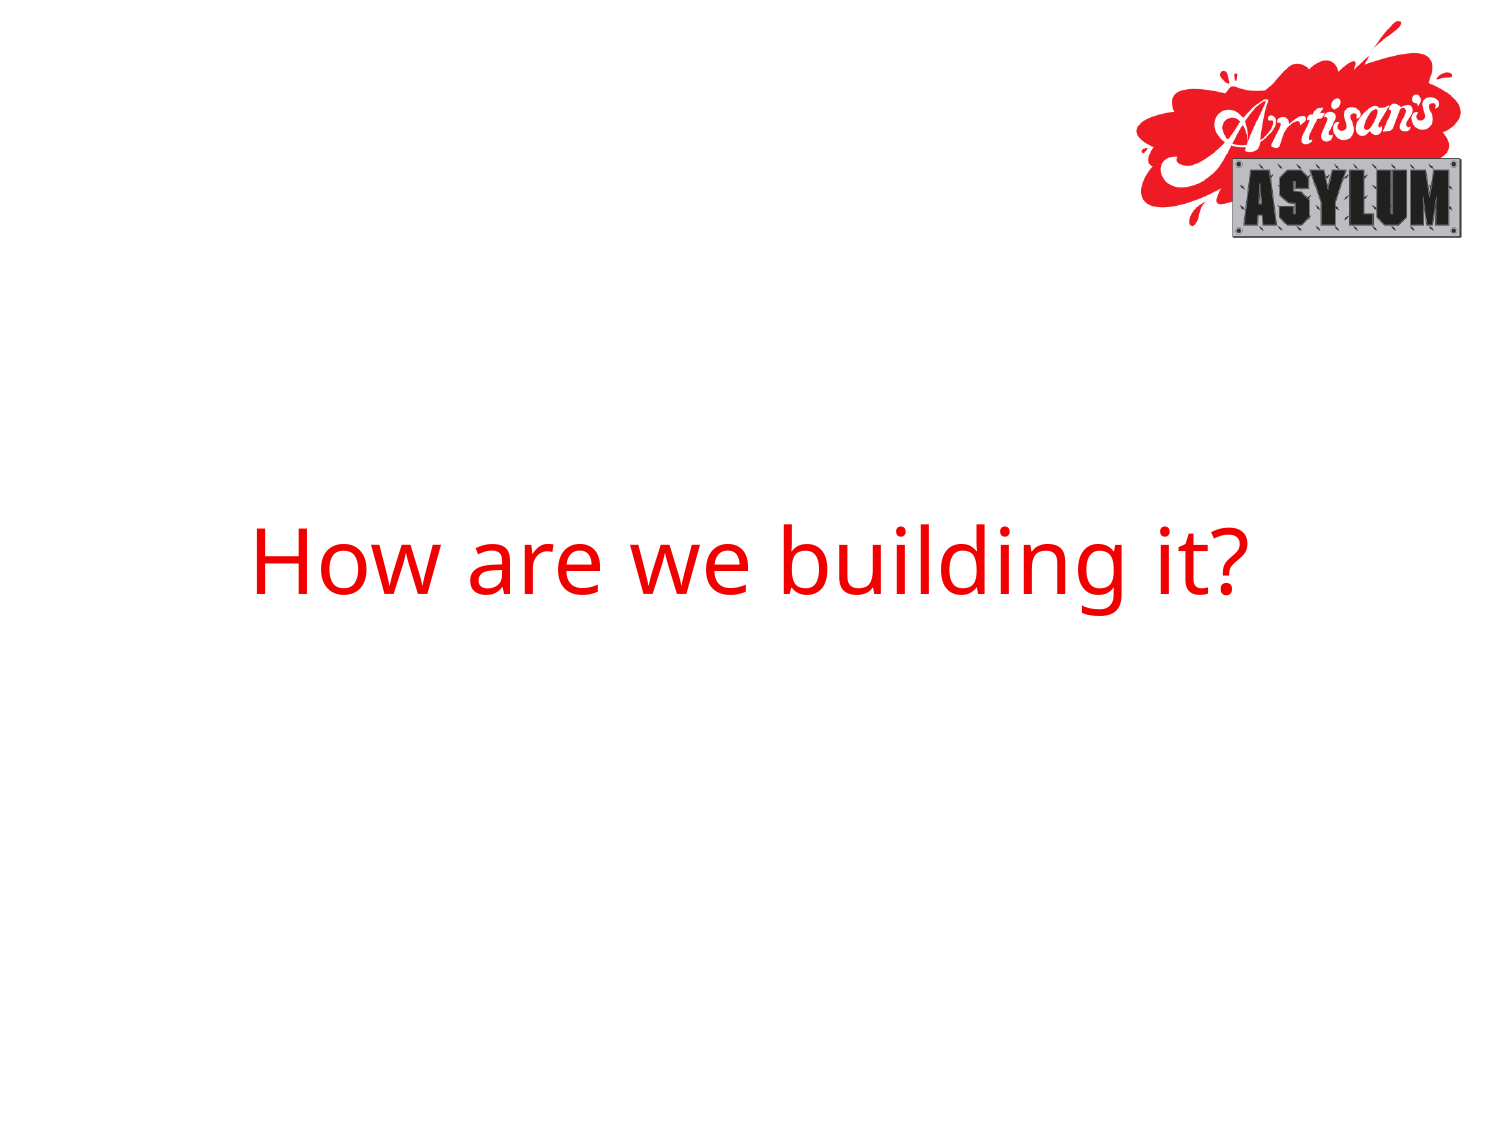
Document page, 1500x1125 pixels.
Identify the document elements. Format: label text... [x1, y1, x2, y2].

title How are we building it? [112, 437, 1388, 679]
picture [1134, 11, 1475, 250]
